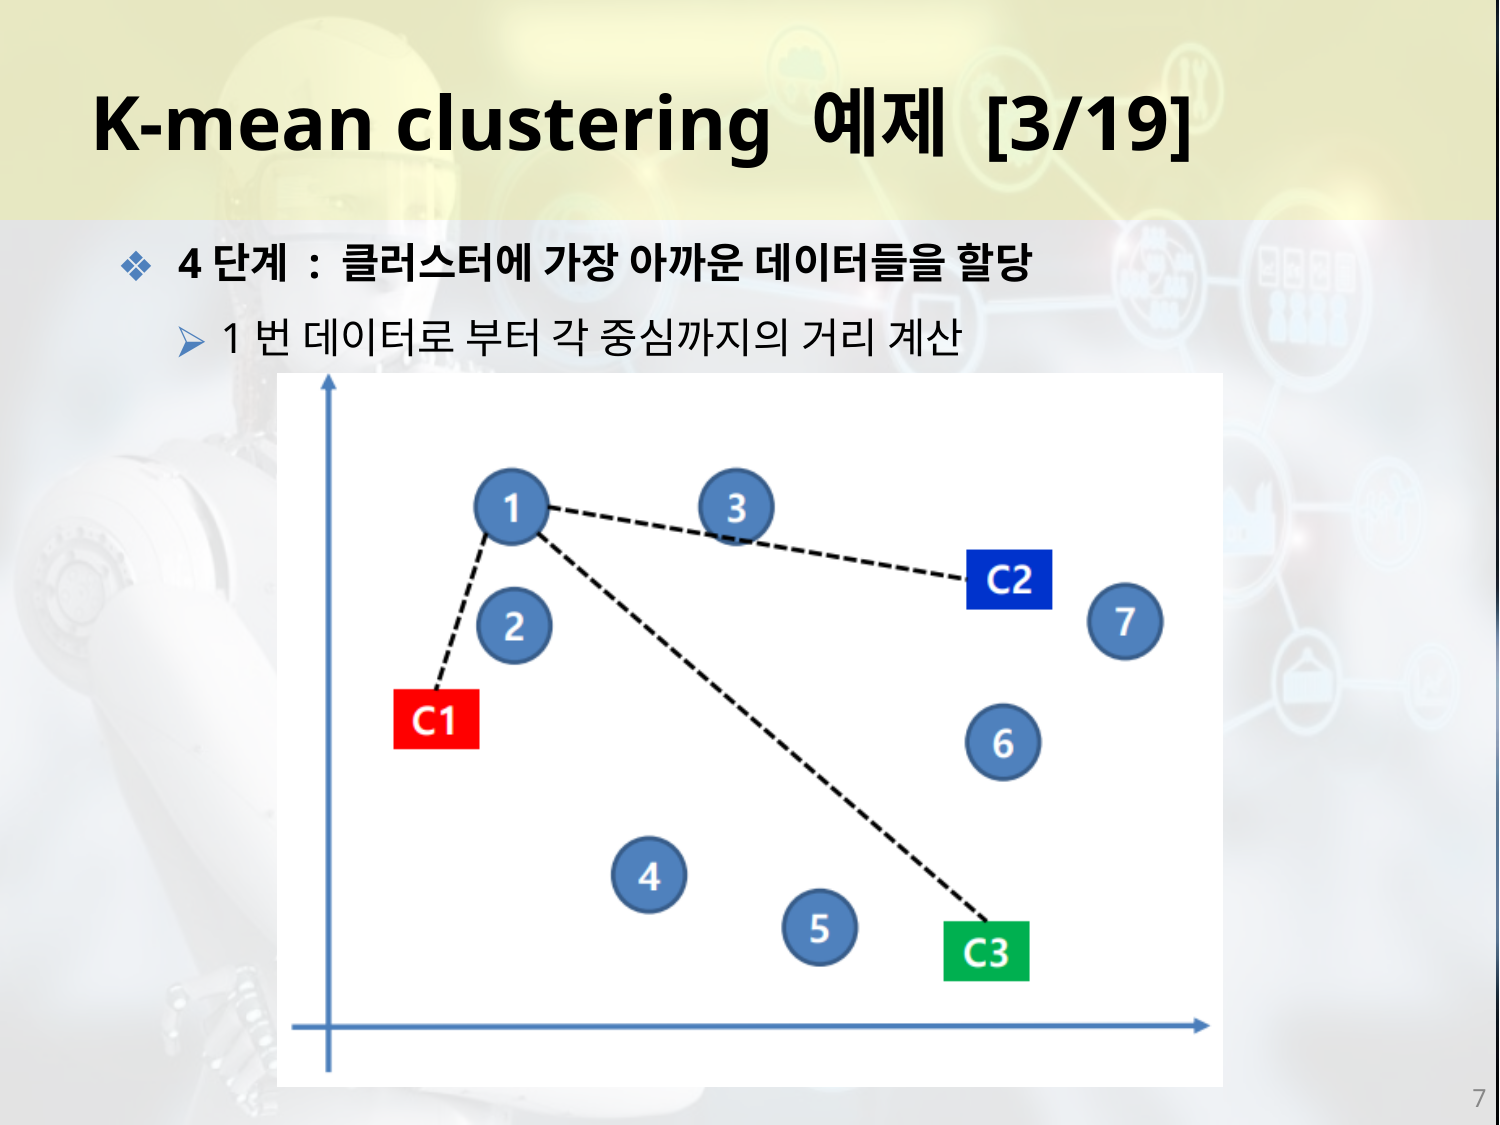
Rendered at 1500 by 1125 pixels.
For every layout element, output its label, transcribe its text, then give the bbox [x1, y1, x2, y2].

picture [277, 373, 1223, 1087]
text_box 4단계 : 클러스터에 가장 아까운 데이터들을 할당 1번 데이터로 부터 각 중심까지의 거리 계산 [102, 229, 1500, 370]
text_box [0, 0, 1496, 220]
slide_number ‹#› [1189, 1074, 1500, 1125]
text_box K-mean clustering 예제 [3/19] [75, 45, 1424, 197]
